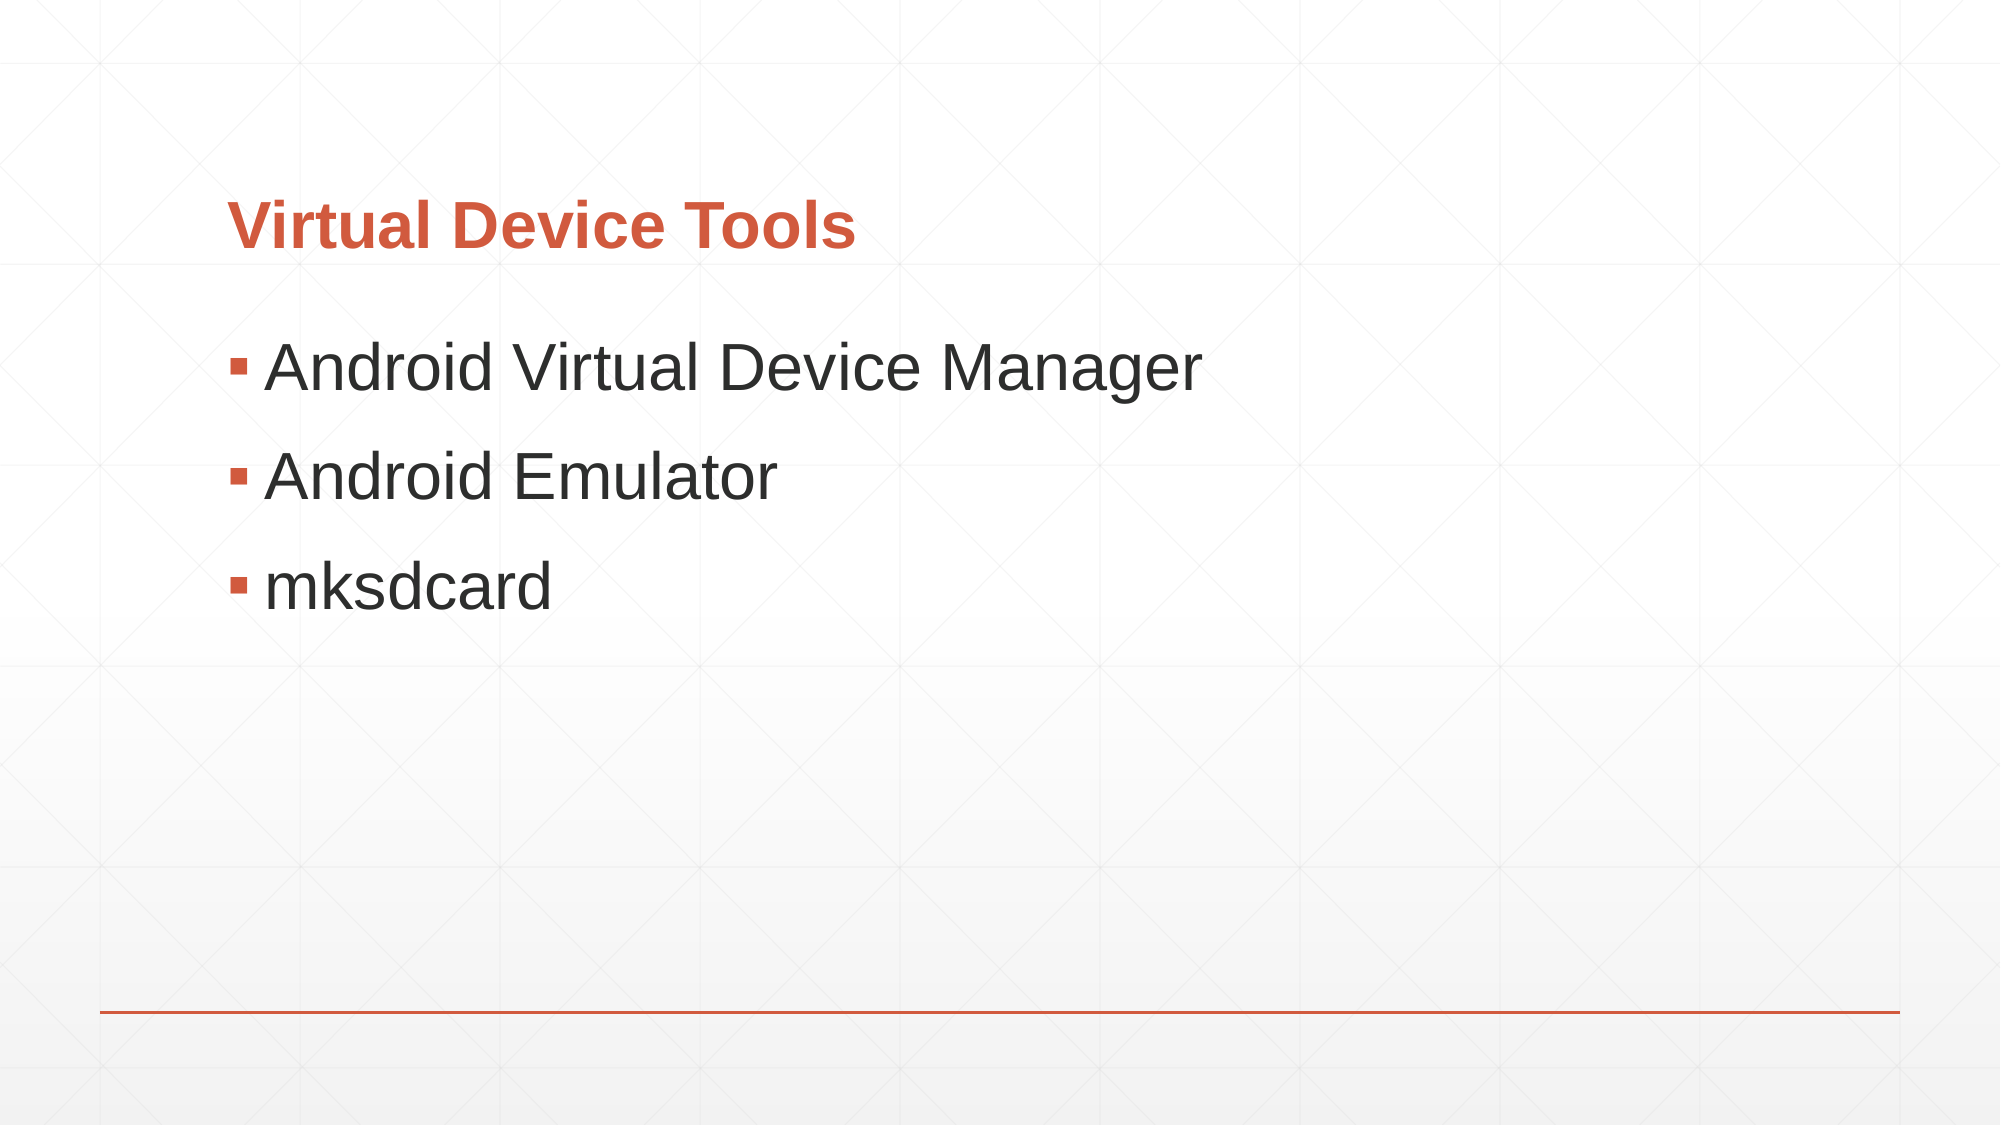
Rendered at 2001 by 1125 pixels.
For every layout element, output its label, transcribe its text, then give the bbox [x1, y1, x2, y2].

list Android Virtual Device Manager Android Emulator mksdcard [212, 324, 1788, 950]
title Virtual Device Tools [212, 82, 1788, 271]
